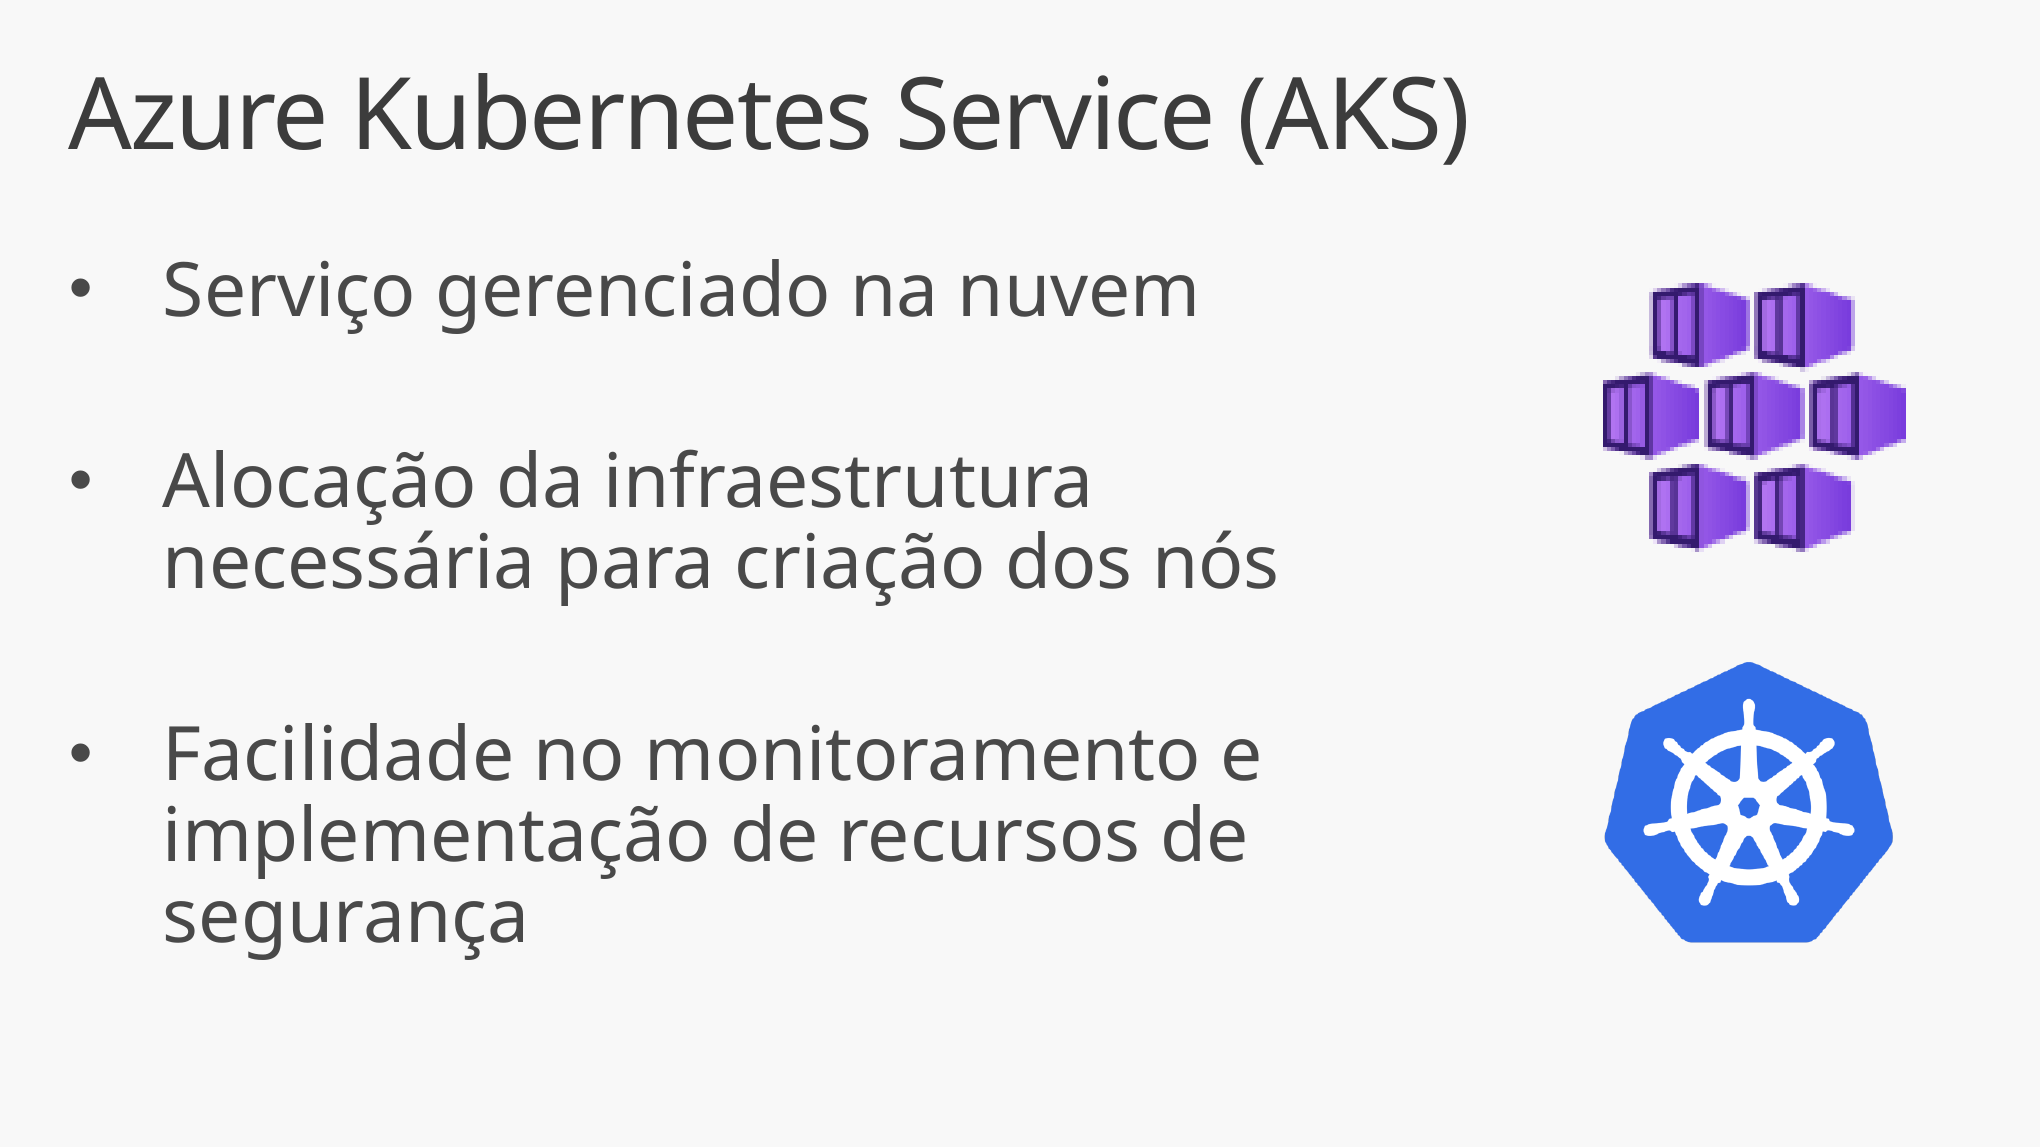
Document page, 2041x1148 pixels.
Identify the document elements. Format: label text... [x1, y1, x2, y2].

list Serviço gerenciado na nuvem Alocação da infraestrutura necessária para criação dos nós Facilidade no monitoramento e implementação de recursos de segurança [45, 236, 1471, 994]
picture [1603, 263, 1906, 566]
picture [1594, 648, 1902, 956]
title Azure Kubernetes Service (AKS) [45, 48, 1996, 199]
